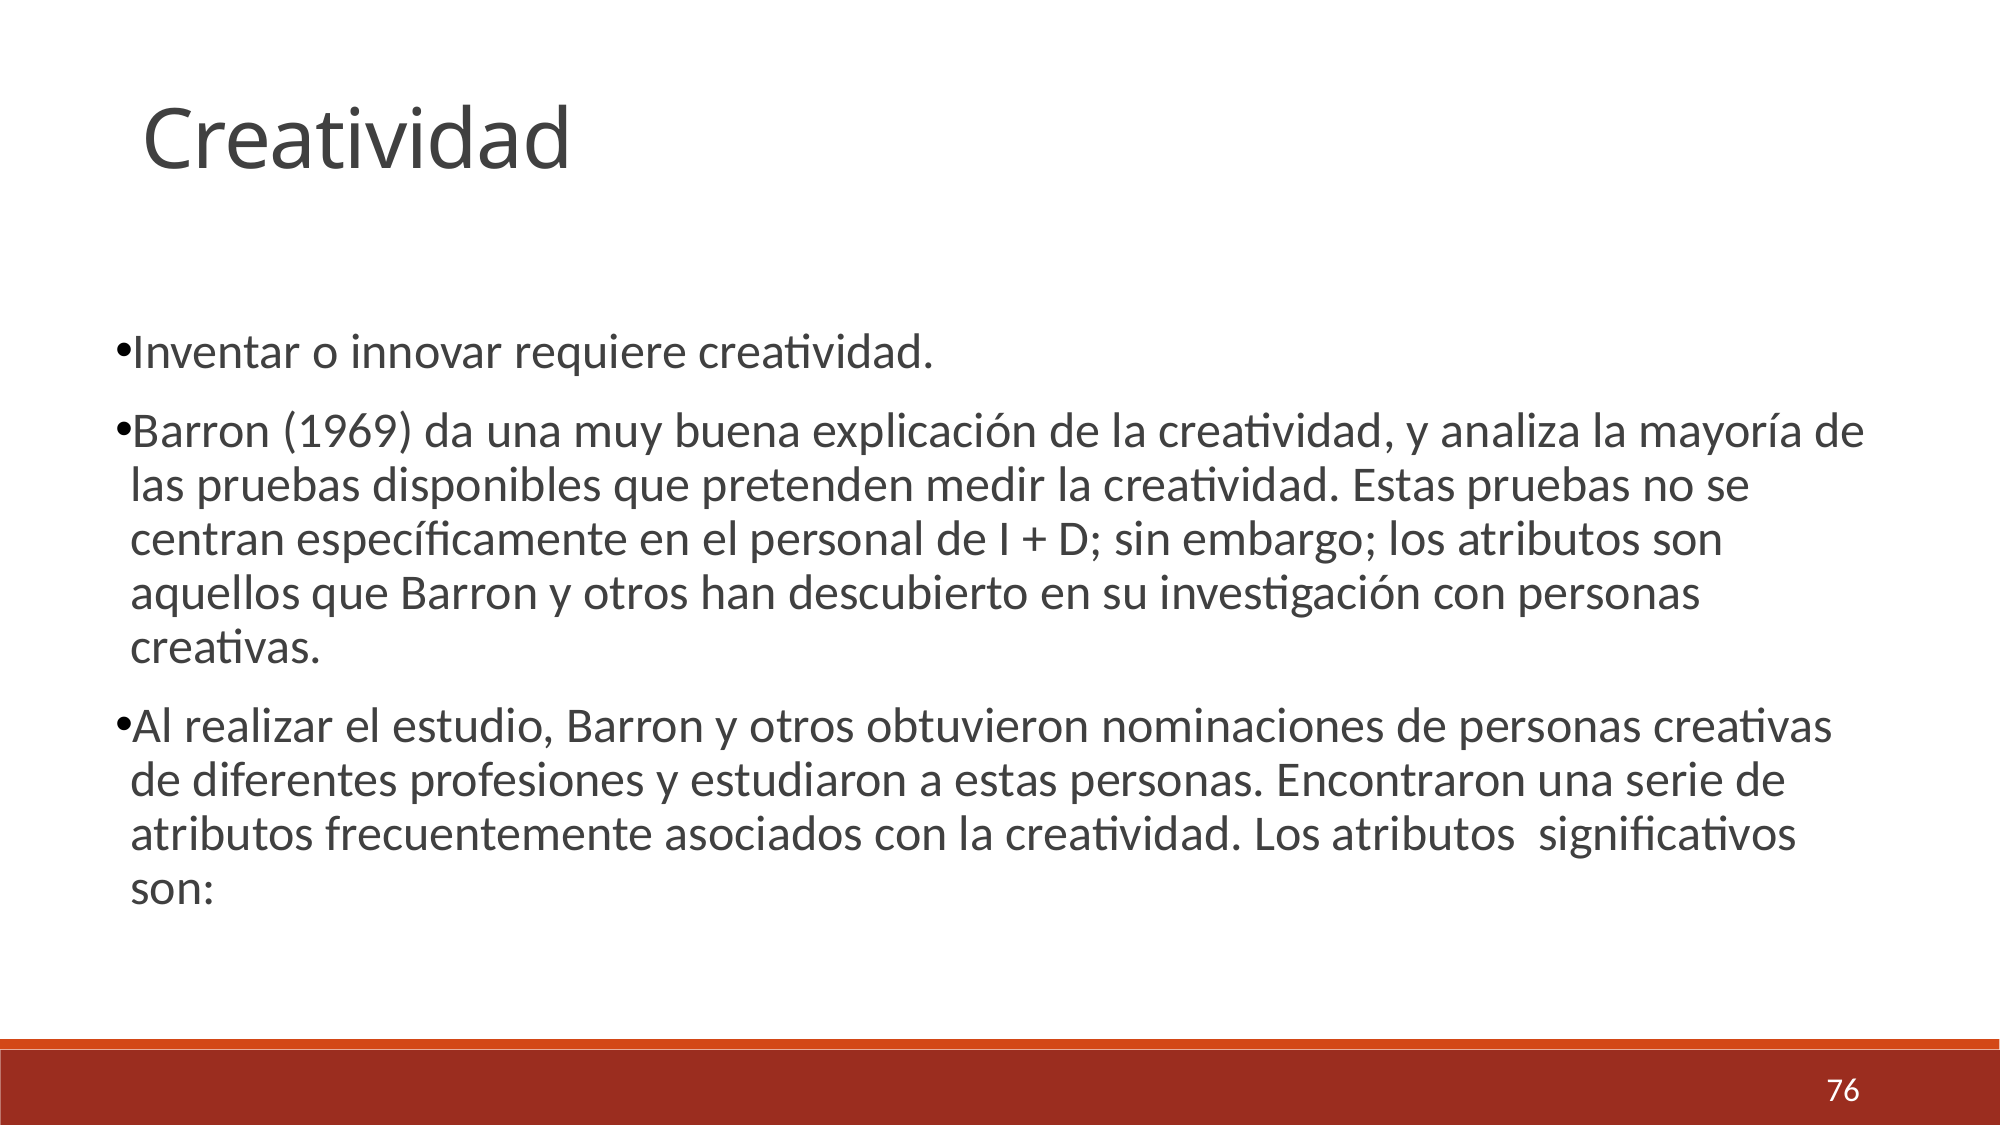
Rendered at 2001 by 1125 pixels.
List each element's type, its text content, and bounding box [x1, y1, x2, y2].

text_box Creatividad [126, 93, 1875, 270]
text_box Inventar o innovar requiere creatividad. Barron (1969) da una muy buena explicación de la creatividad, y analiza la mayoría de las pruebas disponibles que pretenden medir la creatividad. Estas pruebas no se centran específicamente en el personal de I + D; sin embargo; los atributos son aquellos que Barron y otros han descubierto en su investigación con personas creativas. Al realizar el estudio, Barron y otros obtuvieron nominaciones de personas creativas de diferentes profesiones y estudiaron a estas personas. Encontraron una serie de atributos frecuentemente asociados con la creatividad. Los atributos significativos son: [100, 317, 1901, 941]
slide_number 76 [126, 1061, 1875, 1115]
